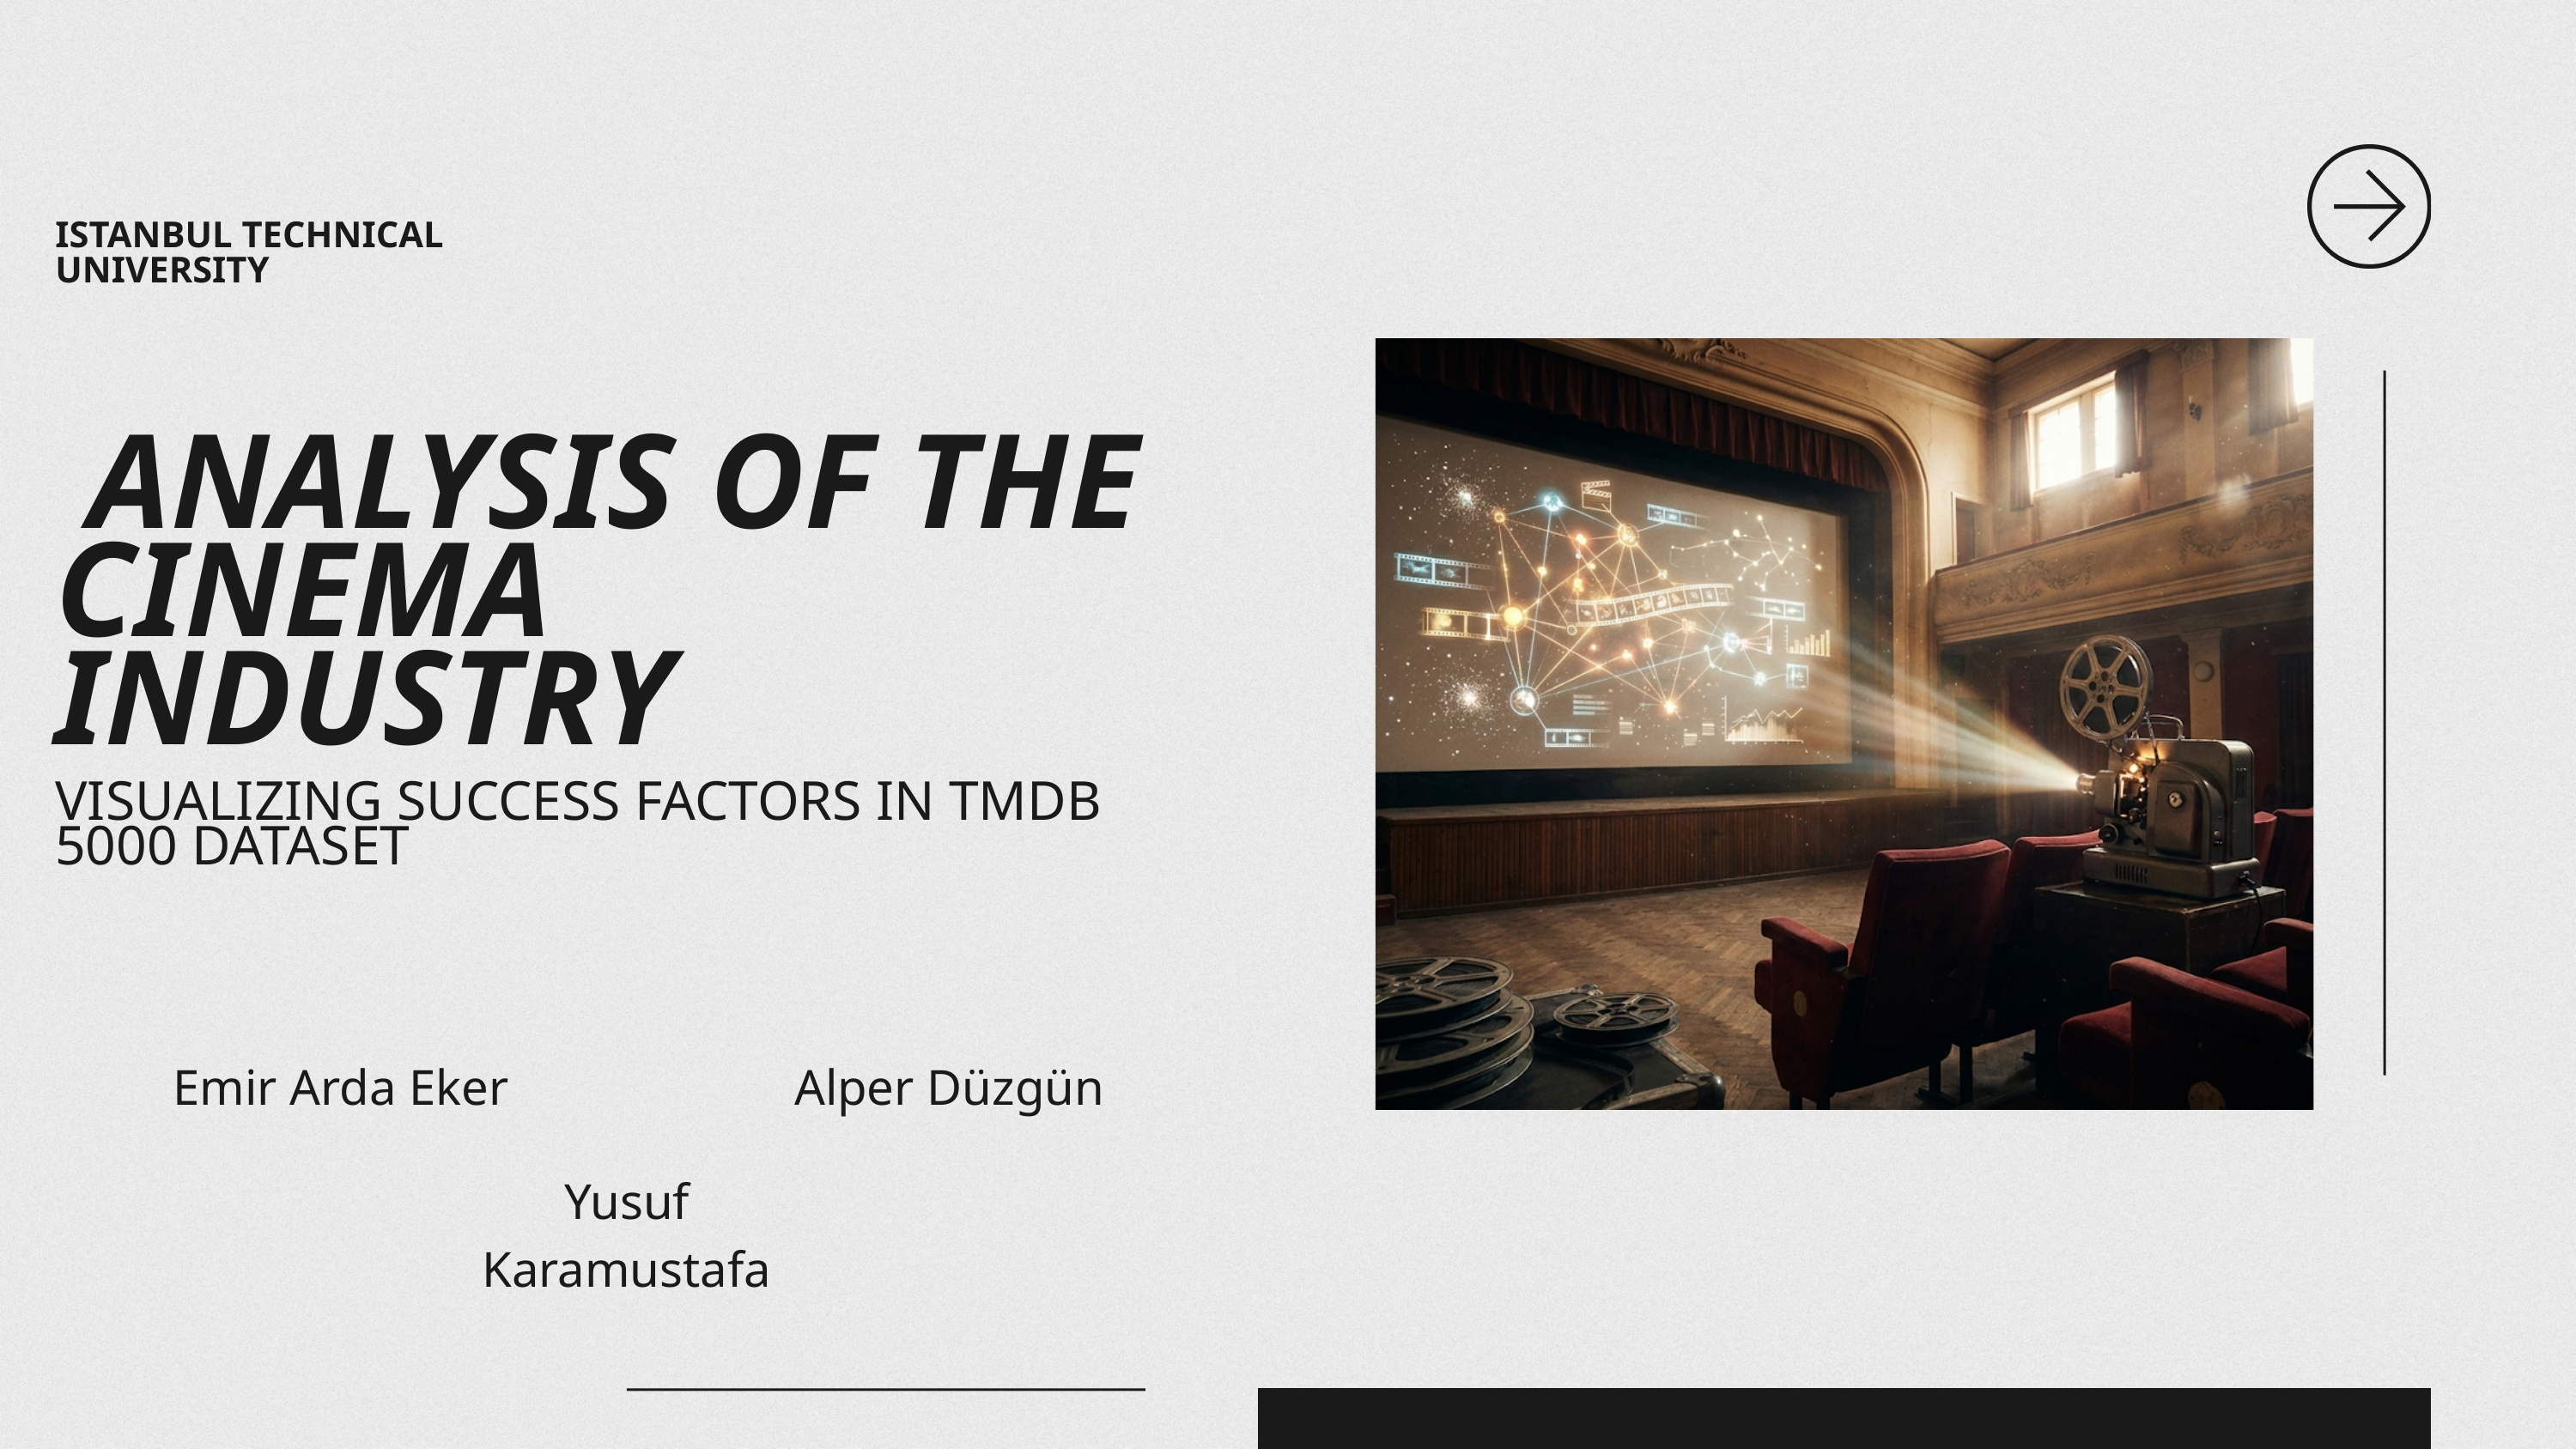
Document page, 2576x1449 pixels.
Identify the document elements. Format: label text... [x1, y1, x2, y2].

text_box [2307, 144, 2432, 269]
text_box VISUALIZING SUCCESS FACTORS IN TMDB 5000 DATASET [55, 786, 1199, 876]
text_box Yusuf Karamustafa [444, 1161, 810, 1297]
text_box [1375, 338, 2314, 1111]
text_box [1257, 1388, 2432, 1449]
text_box [0, 0, 2576, 1449]
text_box Alper Düzgün [767, 1047, 1133, 1115]
text_box Emir Arda Eker [158, 1047, 524, 1115]
text_box ISTANBUL TECHNICAL UNIVERSITY [55, 219, 451, 290]
text_box ANALYSIS OF THE CINEMA INDUSTRY [55, 446, 1199, 771]
